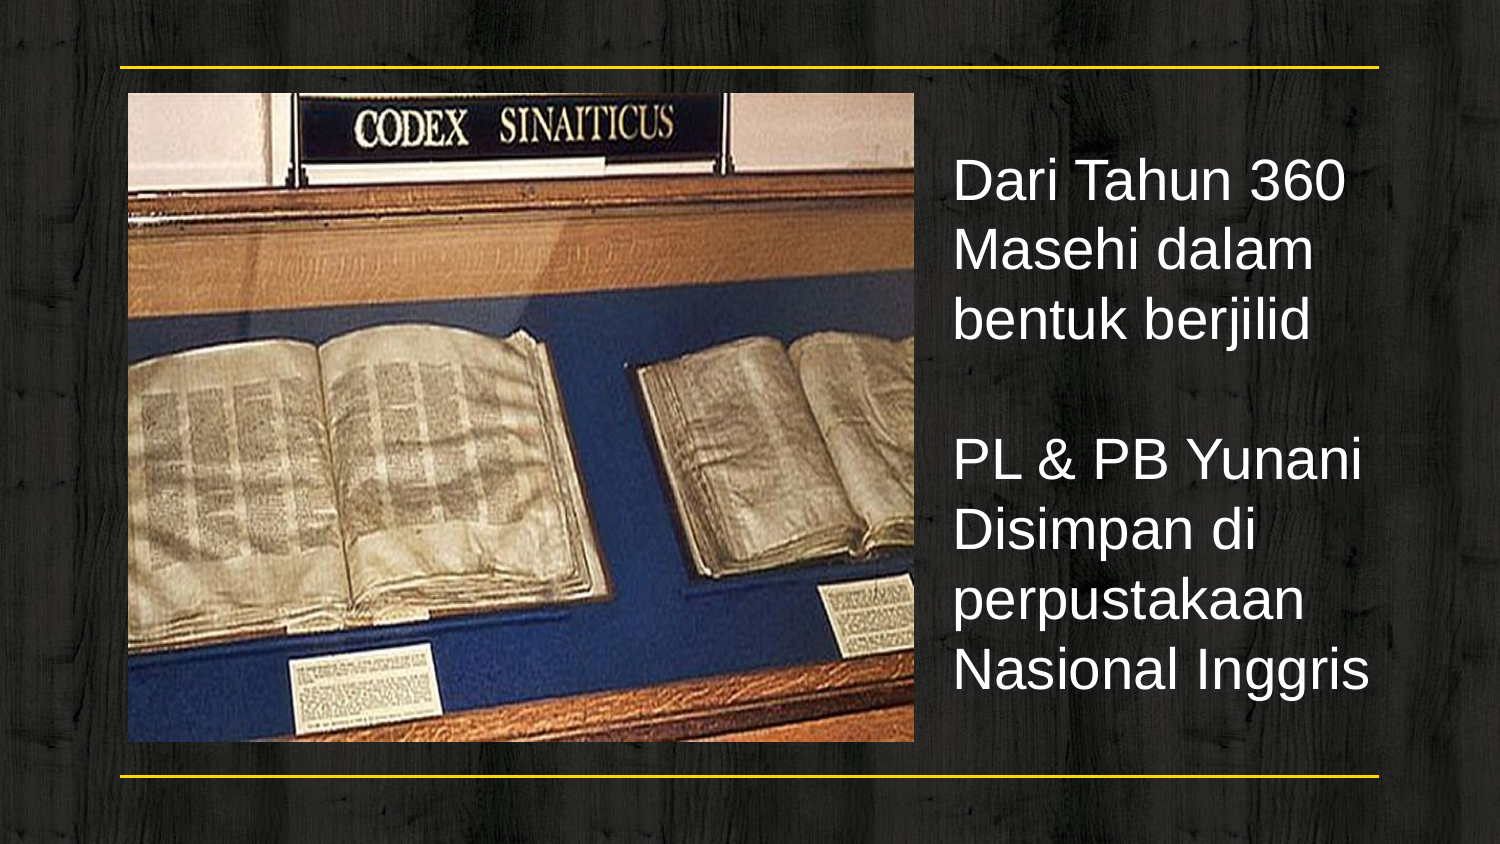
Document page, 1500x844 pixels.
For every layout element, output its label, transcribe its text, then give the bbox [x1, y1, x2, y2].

text_box Dari Tahun 360 Masehi dalam bentuk berjilid PL & PB Yunani Disimpan di perpustakaan Nasional Inggris [937, 134, 1418, 709]
picture [0, 0, 1500, 844]
